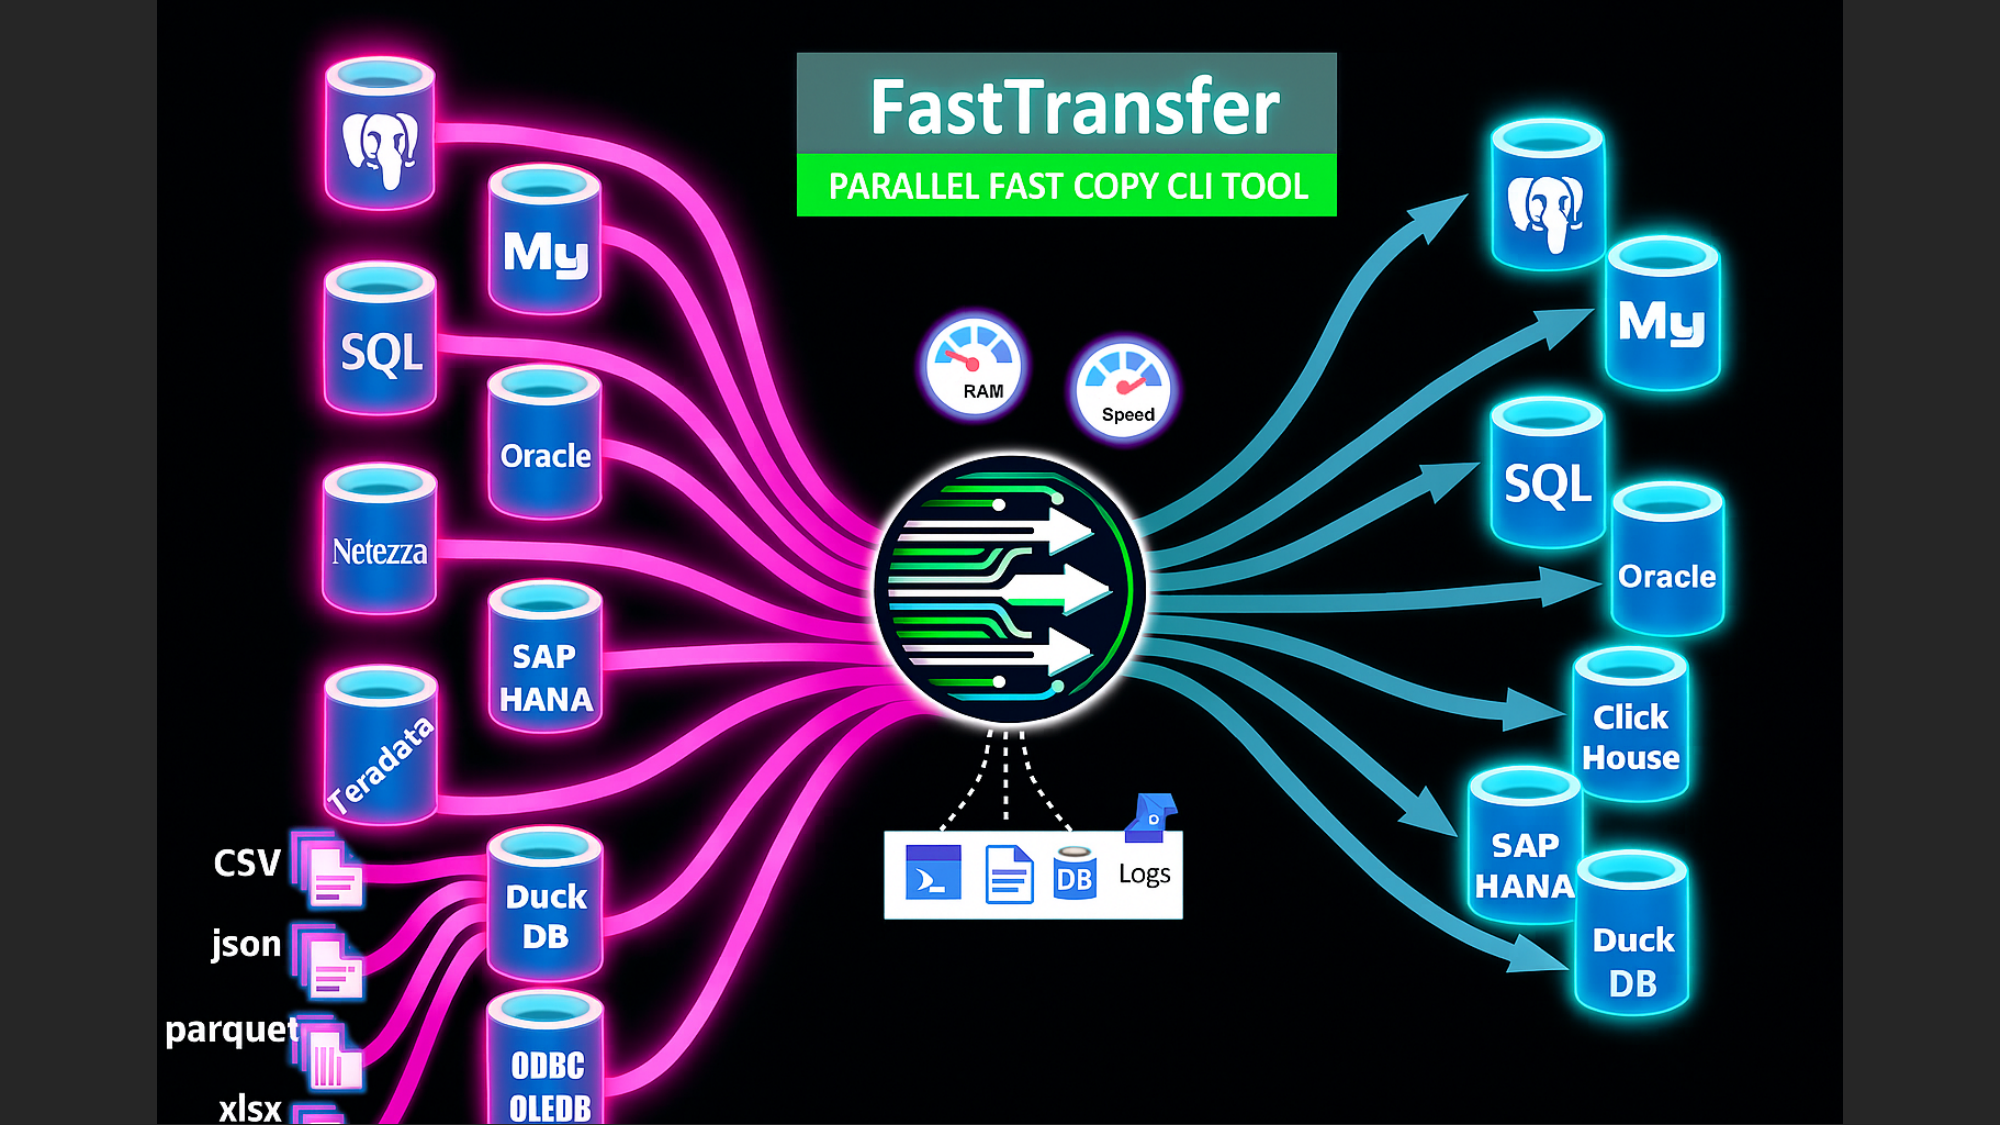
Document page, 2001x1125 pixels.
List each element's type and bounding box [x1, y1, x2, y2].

picture [156, 0, 1844, 1124]
